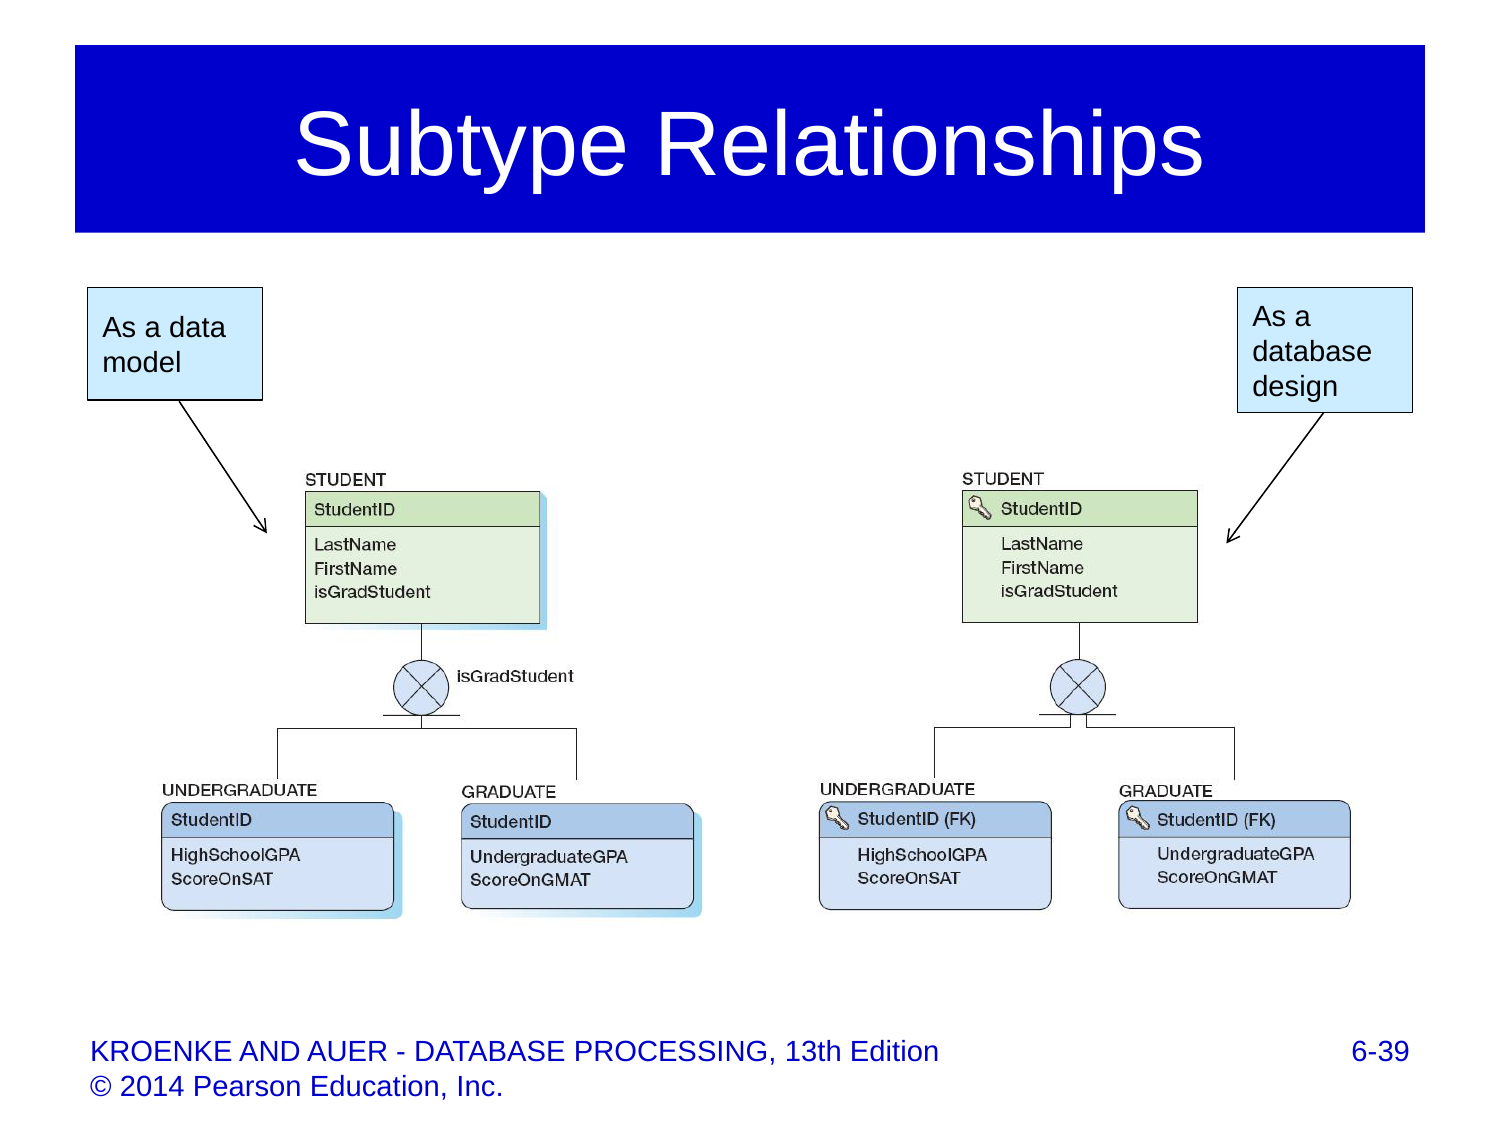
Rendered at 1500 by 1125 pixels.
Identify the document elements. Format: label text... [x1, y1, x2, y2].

slide_number 6-39 [1074, 1024, 1426, 1103]
text_box As a database design [1235, 285, 1415, 454]
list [143, 455, 1357, 926]
footer KROENKE AND AUER - DATABASE PROCESSING, 13th Edition © 2014 Pearson Education, Inc. [74, 1024, 976, 1104]
text_box As a data model [85, 285, 265, 454]
title Subtype Relationships [75, 45, 1425, 233]
